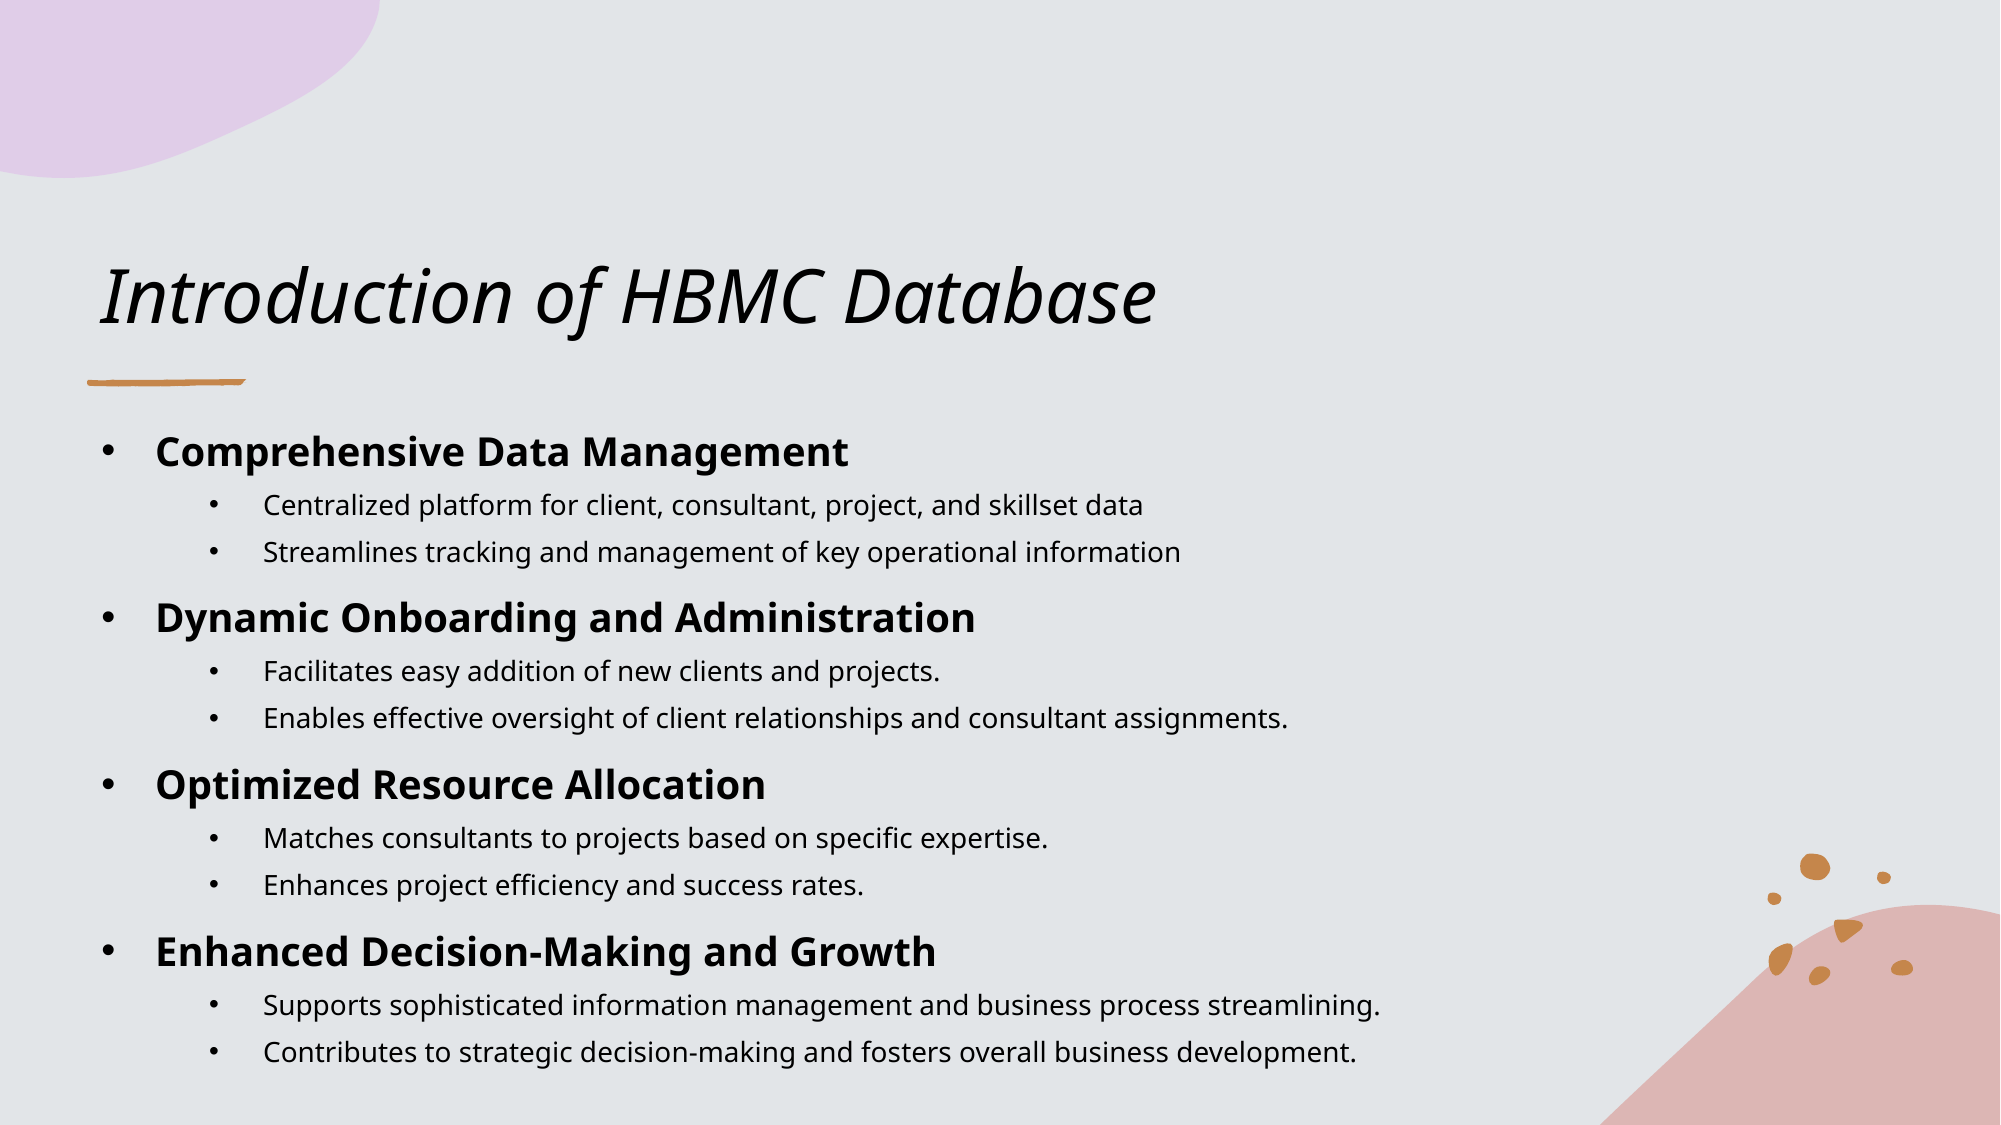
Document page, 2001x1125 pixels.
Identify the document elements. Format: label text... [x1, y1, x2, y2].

title Introduction of HBMC Database [86, 129, 1740, 347]
list Comprehensive Data Management Centralized platform for client, consultant, project, and skillset data Streamlines tracking and management of key operational information Dynamic Onboarding and Administration Facilitates easy addition of new clients and projects. Enables effective oversight of client relationships and consultant assignments. Optimized Resource Allocation Matches consultants to projects based on specific expertise. Enhances project efficiency and success rates. Enhanced Decision-Making and Growth Supports sophisticated information management and business process streamlining. Contributes to strategic decision-making and fosters overall business development. [86, 413, 1740, 1080]
